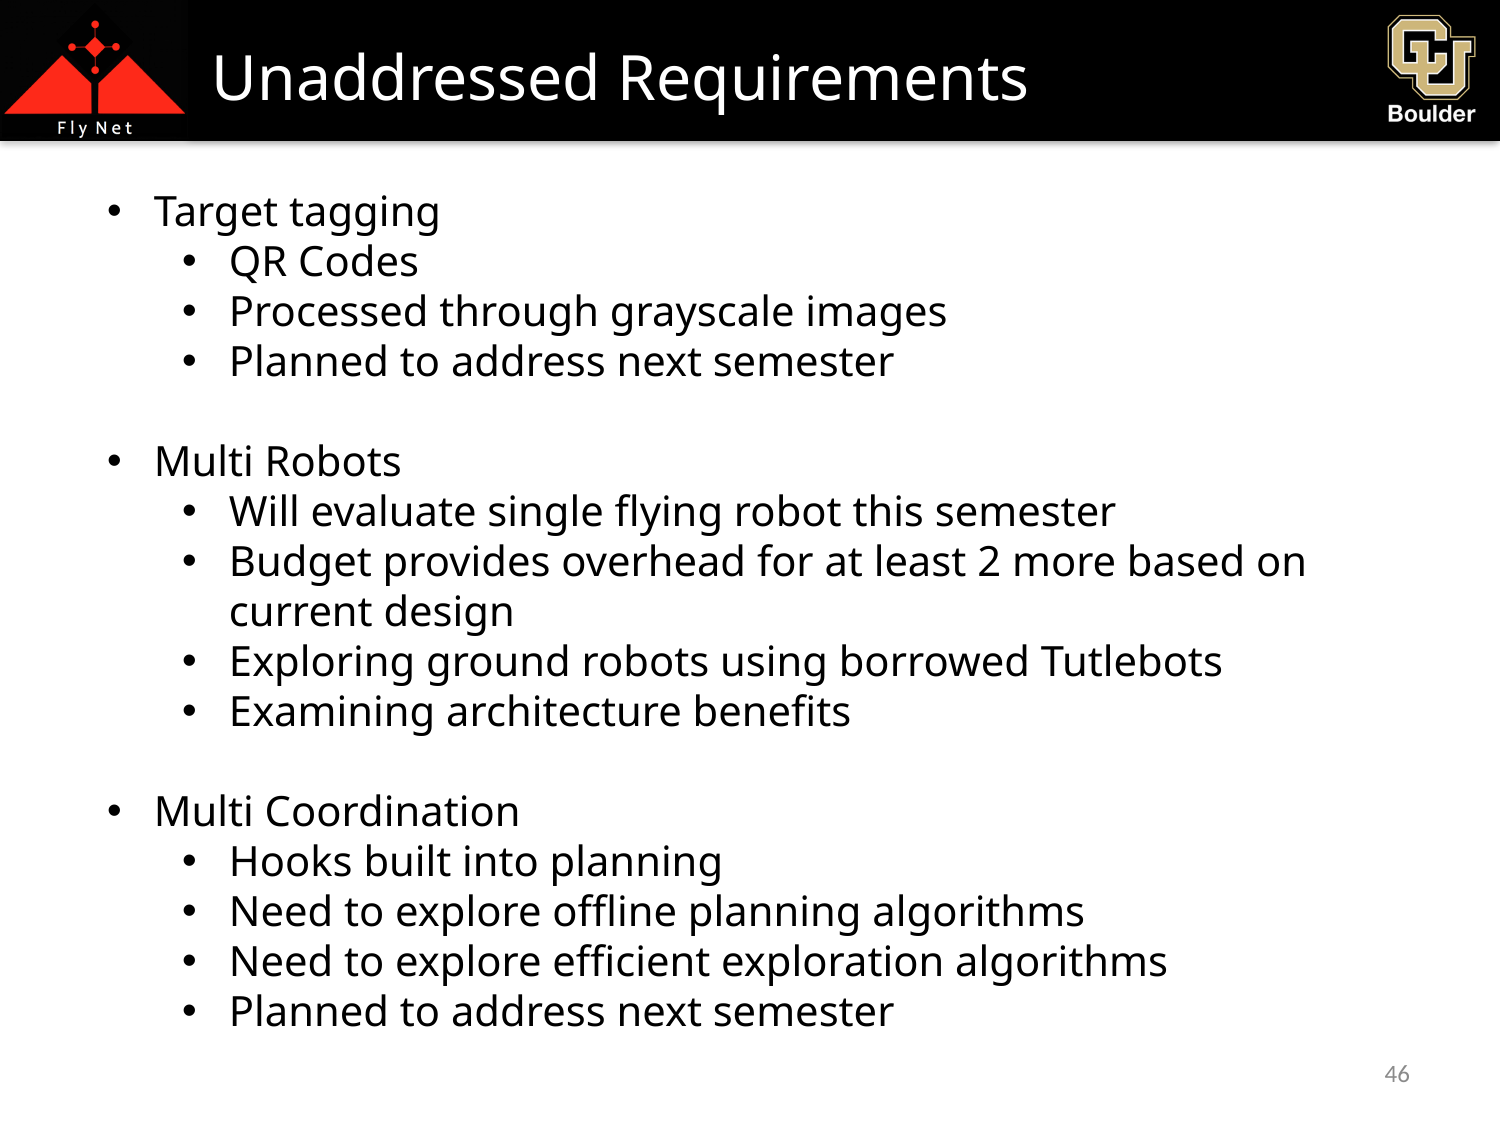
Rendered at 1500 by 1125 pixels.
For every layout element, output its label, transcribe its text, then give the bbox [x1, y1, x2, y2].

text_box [0, 0, 1500, 139]
text_box Target tagging QR Codes Processed through grayscale images Planned to address next semester Multi Robots Will evaluate single flying robot this semester Budget provides overhead for at least 2 more based on current design Exploring ground robots using borrowed Tutlebots Examining architecture benefits Multi Coordination Hooks built into planning Need to explore offline planning algorithms Need to explore efficient exploration algorithms Planned to address next semester [92, 177, 1407, 1043]
slide_number 46 [1074, 1042, 1425, 1103]
